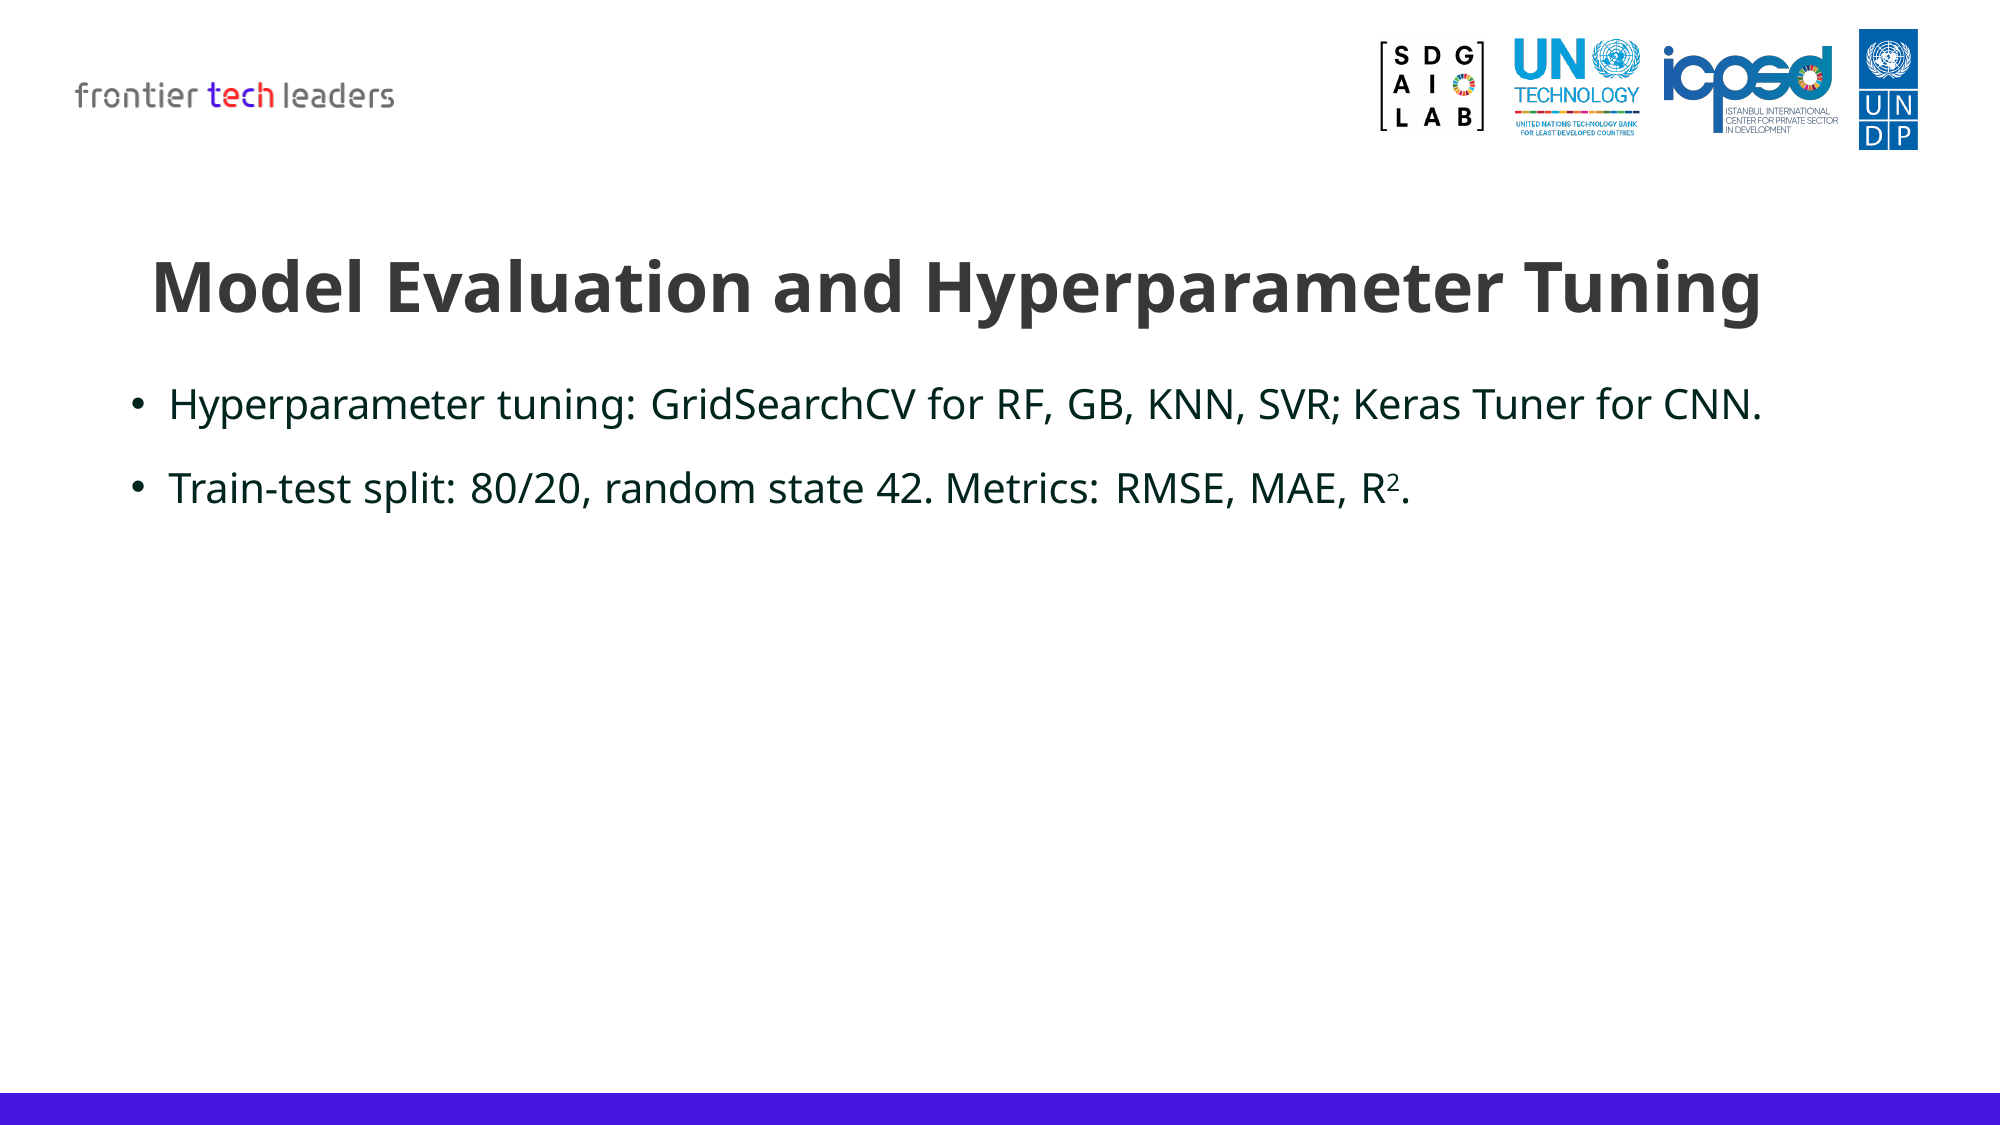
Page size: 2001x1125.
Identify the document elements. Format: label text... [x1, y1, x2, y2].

text_box [0, 1093, 2000, 1125]
text_box Hyperparameter tuning: GridSearchCV for RF, GB, KNN, SVR; Keras Tuner for CNN. Train-test split: 80/20, random state 42. Metrics: RMSE, MAE, R2. [123, 369, 1919, 1067]
picture [75, 82, 394, 108]
text_box Model Evaluation and Hyperparameter Tuning [142, 242, 2000, 338]
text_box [1377, 29, 1918, 150]
